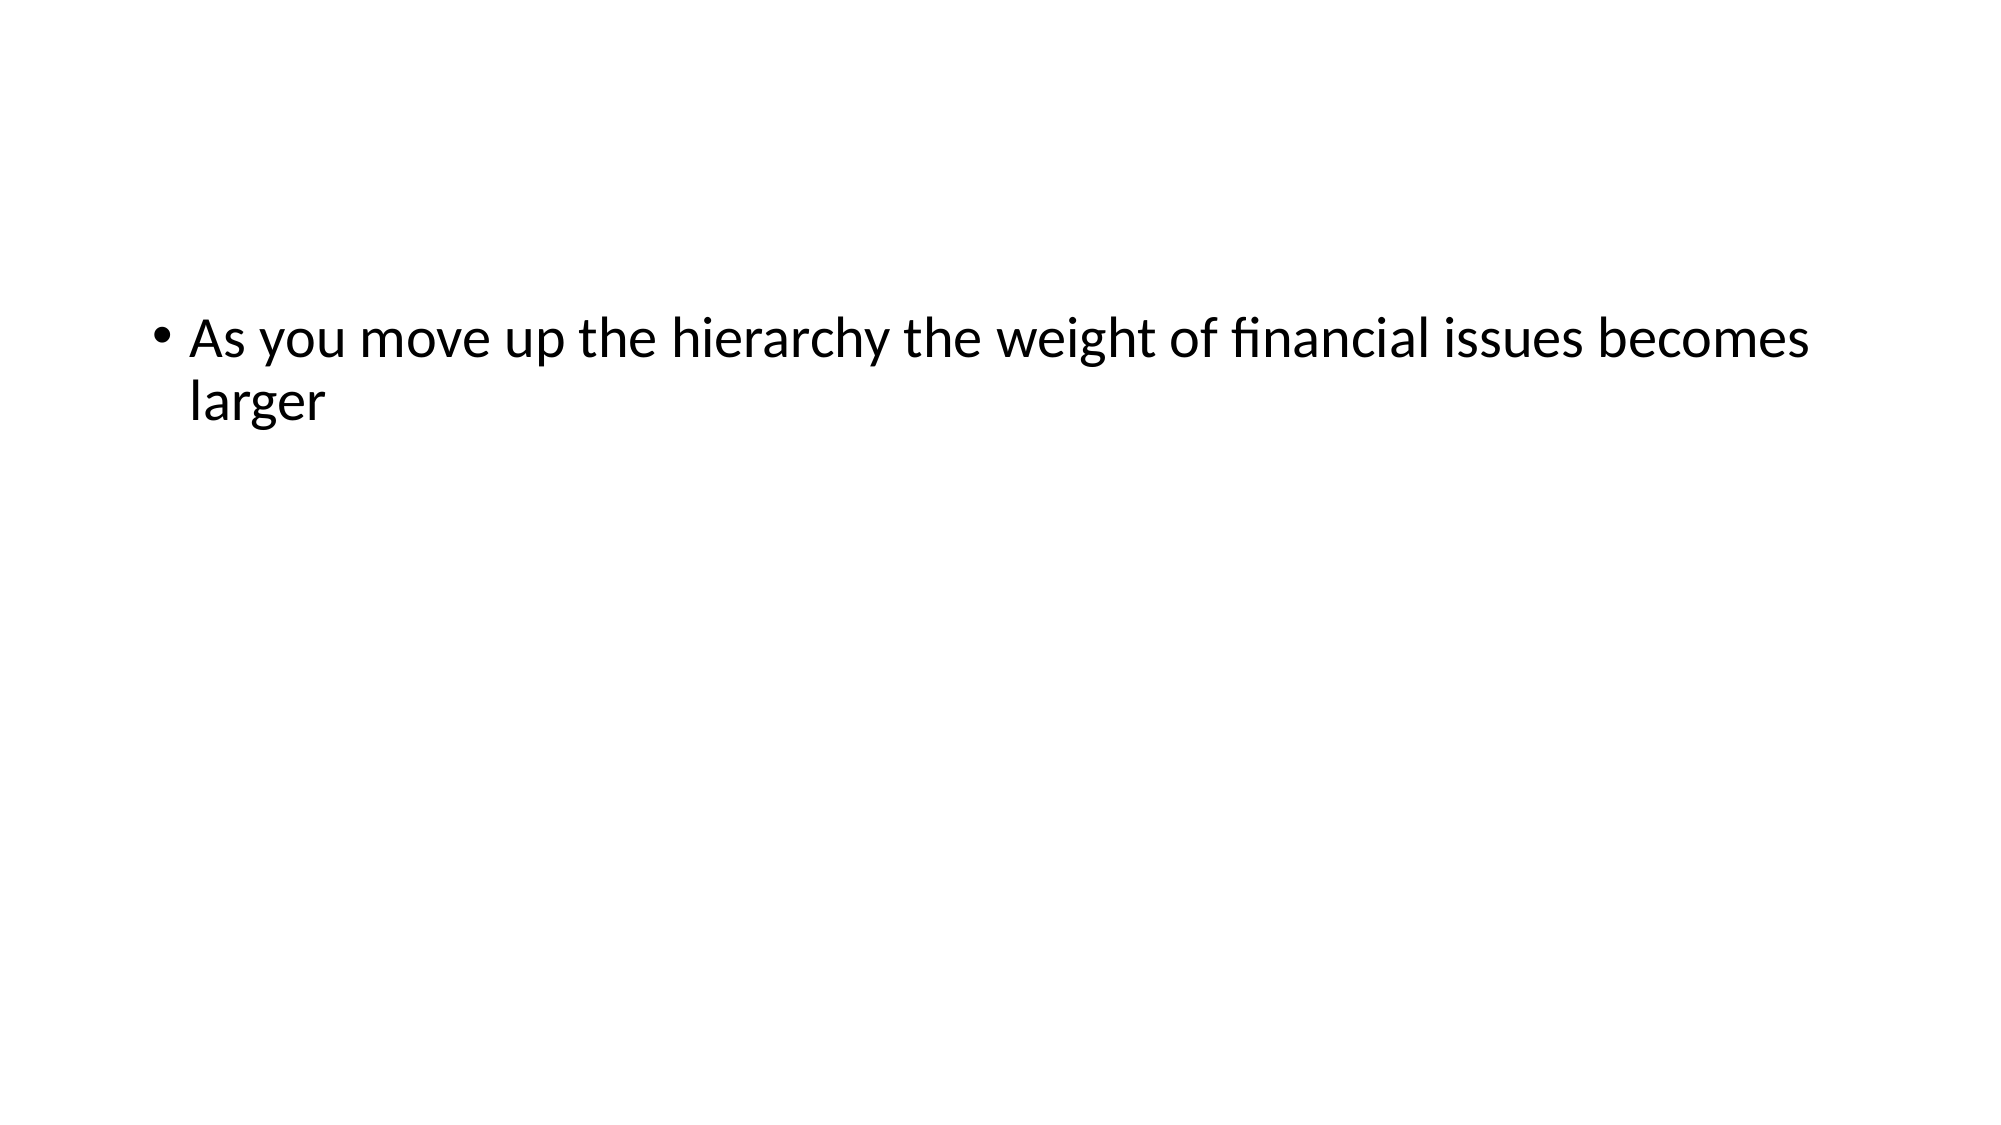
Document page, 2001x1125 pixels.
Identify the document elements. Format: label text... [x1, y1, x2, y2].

list As you move up the hierarchy the weight of financial issues becomes larger [137, 299, 1863, 1014]
